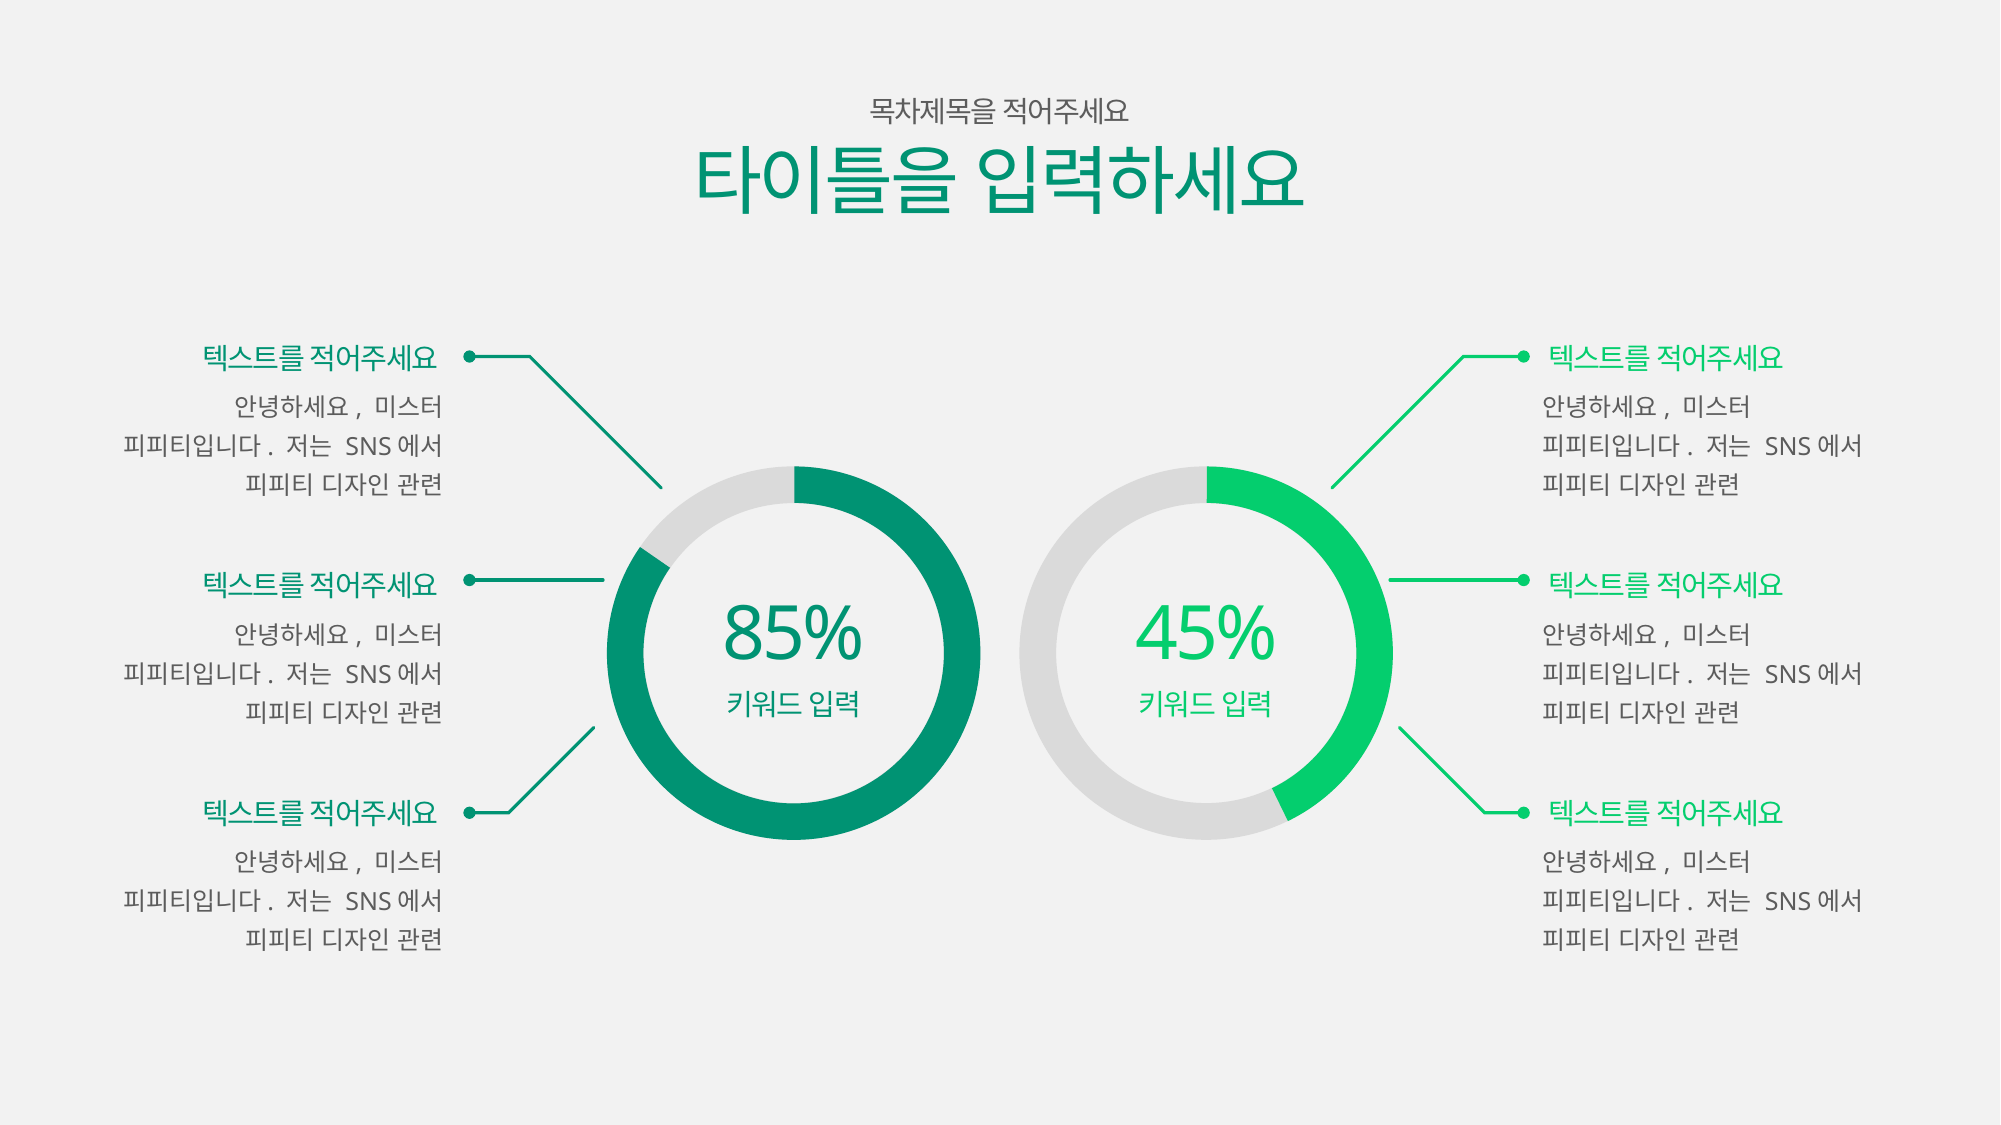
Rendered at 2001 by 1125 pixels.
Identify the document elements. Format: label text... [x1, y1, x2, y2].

text_box 텍스트를 적어주세요 [1548, 795, 1785, 831]
text_box [463, 727, 595, 819]
text_box [1018, 465, 1287, 841]
text_box [1398, 727, 1530, 819]
text_box 텍스트를 적어주세요 [1548, 567, 1785, 603]
text_box 45% [1135, 584, 1278, 675]
text_box 텍스트를 적어주세요 [201, 340, 439, 376]
text_box [605, 465, 982, 841]
text_box 안녕하세요, 미스터 피피티입니다. 저는 SNS에서 피피티 디자인 관련 [1542, 382, 1886, 500]
text_box [1205, 465, 1394, 823]
text_box 안녕하세요, 미스터 피피티입니다. 저는 SNS에서 피피티 디자인 관련 [100, 837, 444, 955]
text_box 타이틀을 입력하세요 [692, 133, 1307, 224]
text_box [640, 465, 796, 568]
text_box 안녕하세요, 미스터 피피티입니다. 저는 SNS에서 피피티 디자인 관련 [1542, 610, 1886, 727]
text_box 안녕하세요, 미스터 피피티입니다. 저는 SNS에서 피피티 디자인 관련 [1542, 837, 1886, 955]
text_box [1331, 350, 1530, 489]
text_box 키워드 입력 [726, 686, 862, 722]
text_box 목차제목을 적어주세요 [868, 92, 1131, 128]
text_box 85% [722, 584, 865, 675]
text_box 키워드 입력 [1138, 686, 1274, 722]
text_box 텍스트를 적어주세요 [201, 795, 439, 831]
text_box 안녕하세요, 미스터 피피티입니다. 저는 SNS에서 피피티 디자인 관련 [100, 382, 444, 500]
text_box 안녕하세요, 미스터 피피티입니다. 저는 SNS에서 피피티 디자인 관련 [100, 610, 444, 727]
text_box 텍스트를 적어주세요 [1548, 340, 1785, 376]
text_box 텍스트를 적어주세요 [201, 567, 439, 603]
text_box [463, 350, 662, 489]
